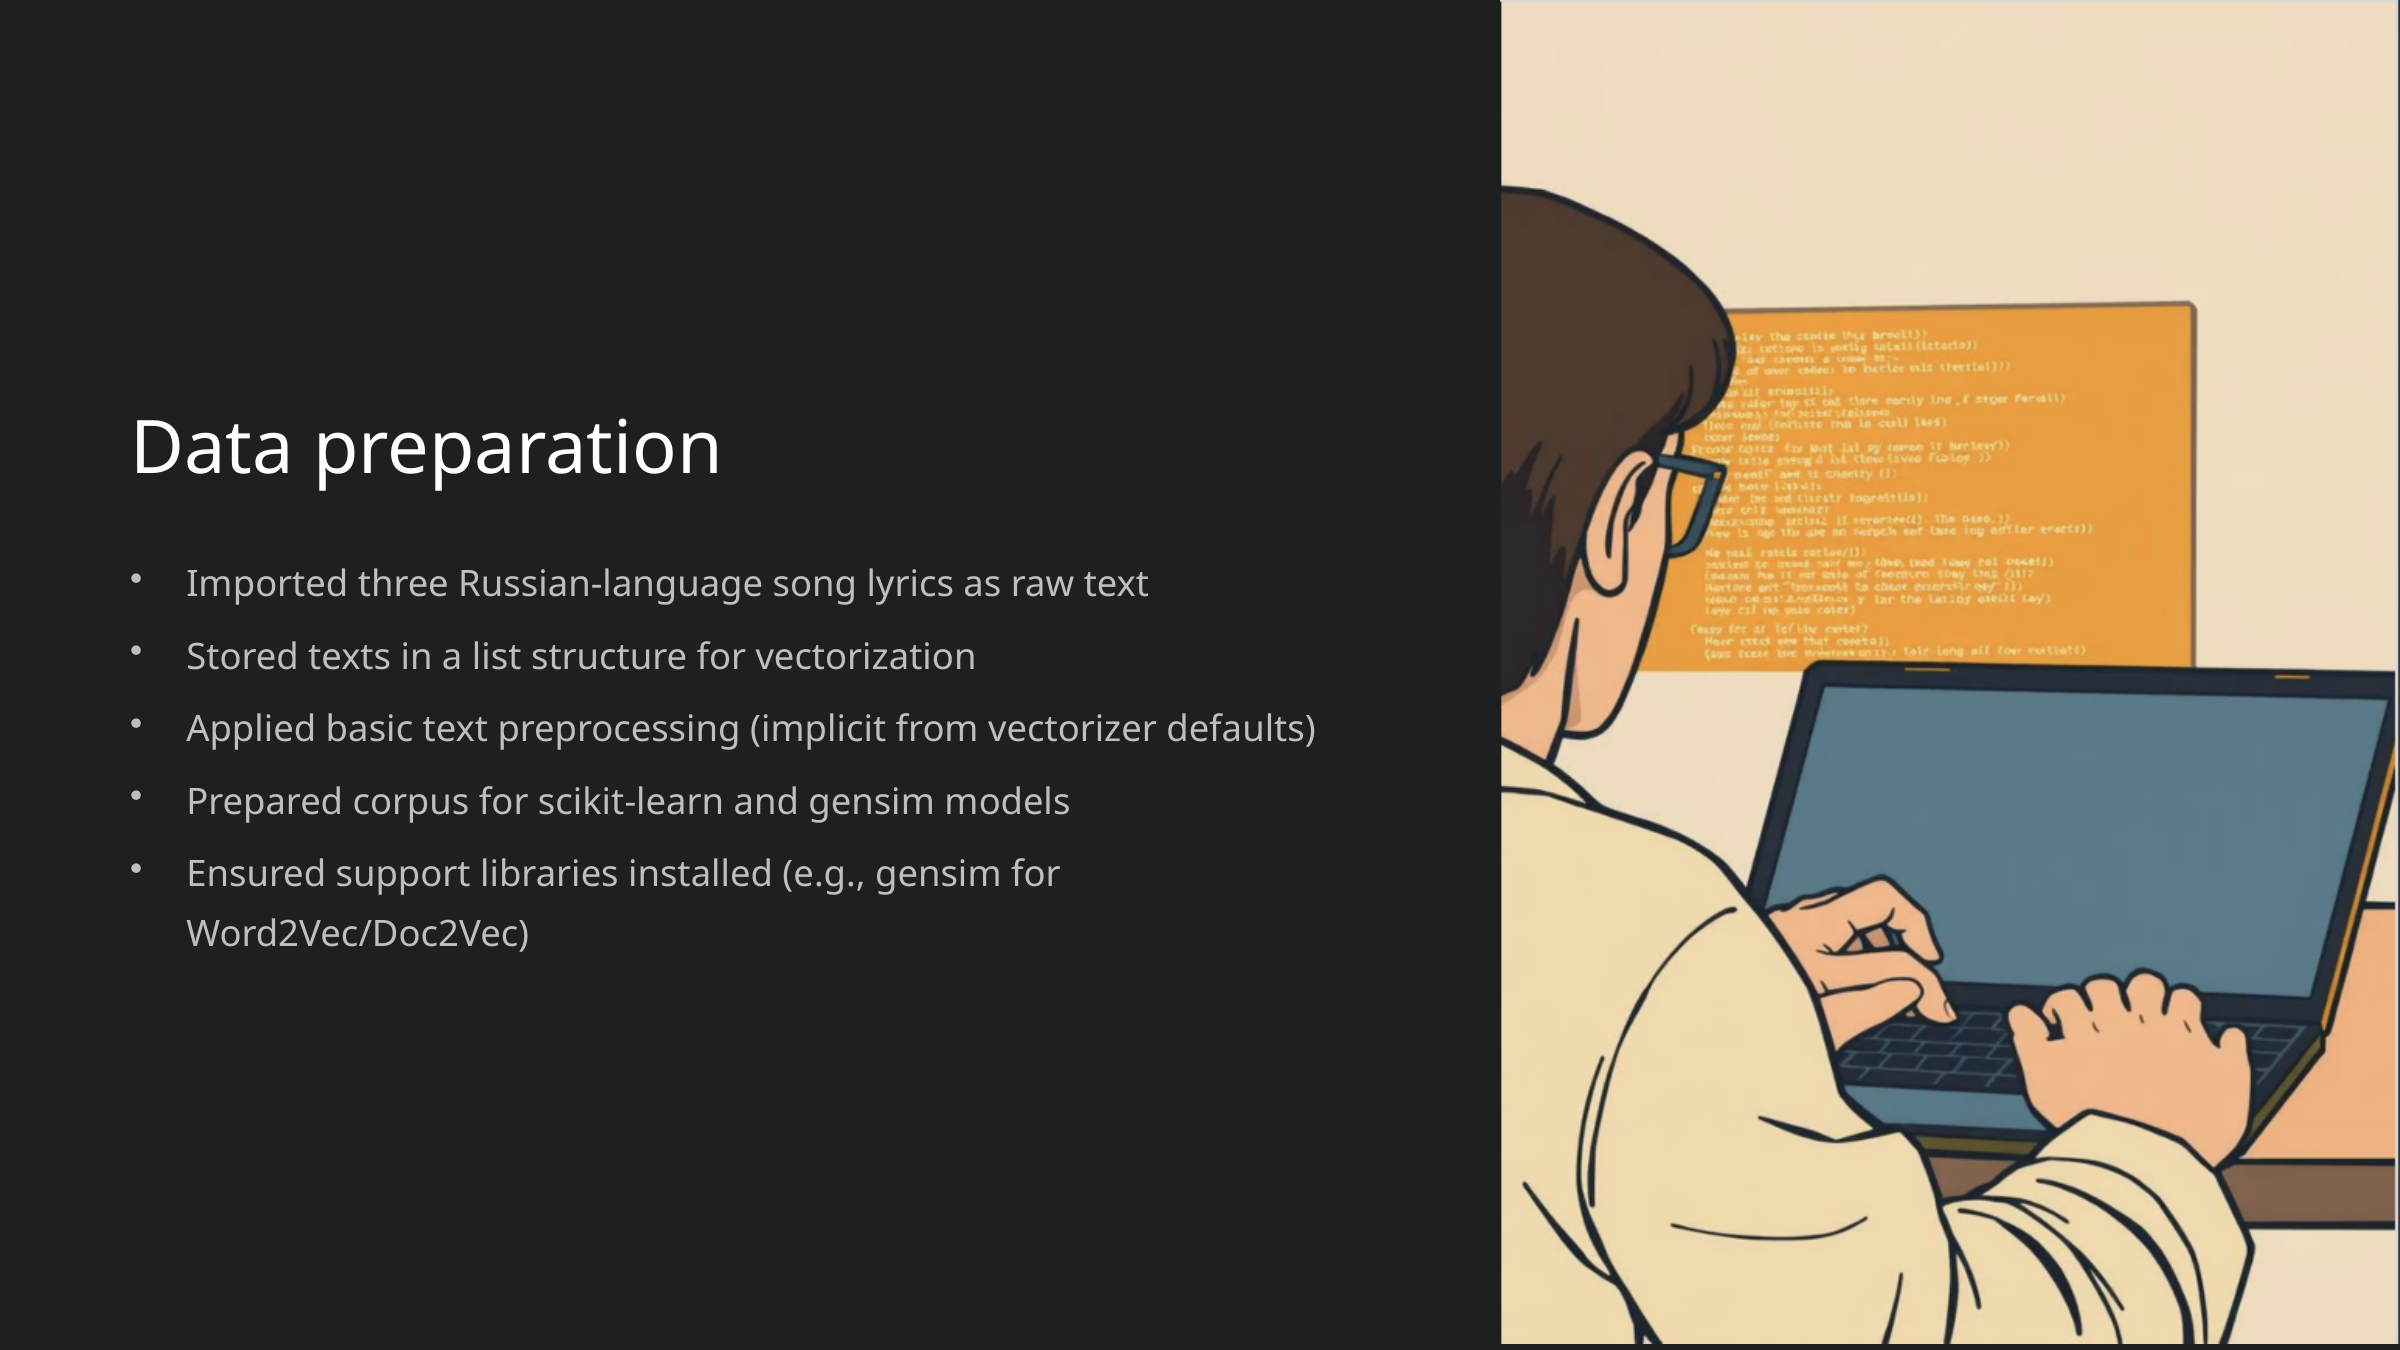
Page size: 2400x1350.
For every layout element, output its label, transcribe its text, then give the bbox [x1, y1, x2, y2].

text_box Stored texts in a list structure for vectorization [130, 617, 1370, 677]
text_box Prepared corpus for scikit-learn and gensim models [130, 762, 1370, 822]
text_box Imported three Russian-language song lyrics as raw text [130, 544, 1370, 605]
text_box Ensured support libraries installed (e.g., gensim for Word2Vec/Doc2Vec) [130, 834, 1370, 954]
text_box Data preparation [130, 395, 875, 489]
picture [1499, 0, 2400, 1350]
text_box Applied basic text preprocessing (implicit from vectorizer defaults) [130, 689, 1370, 750]
